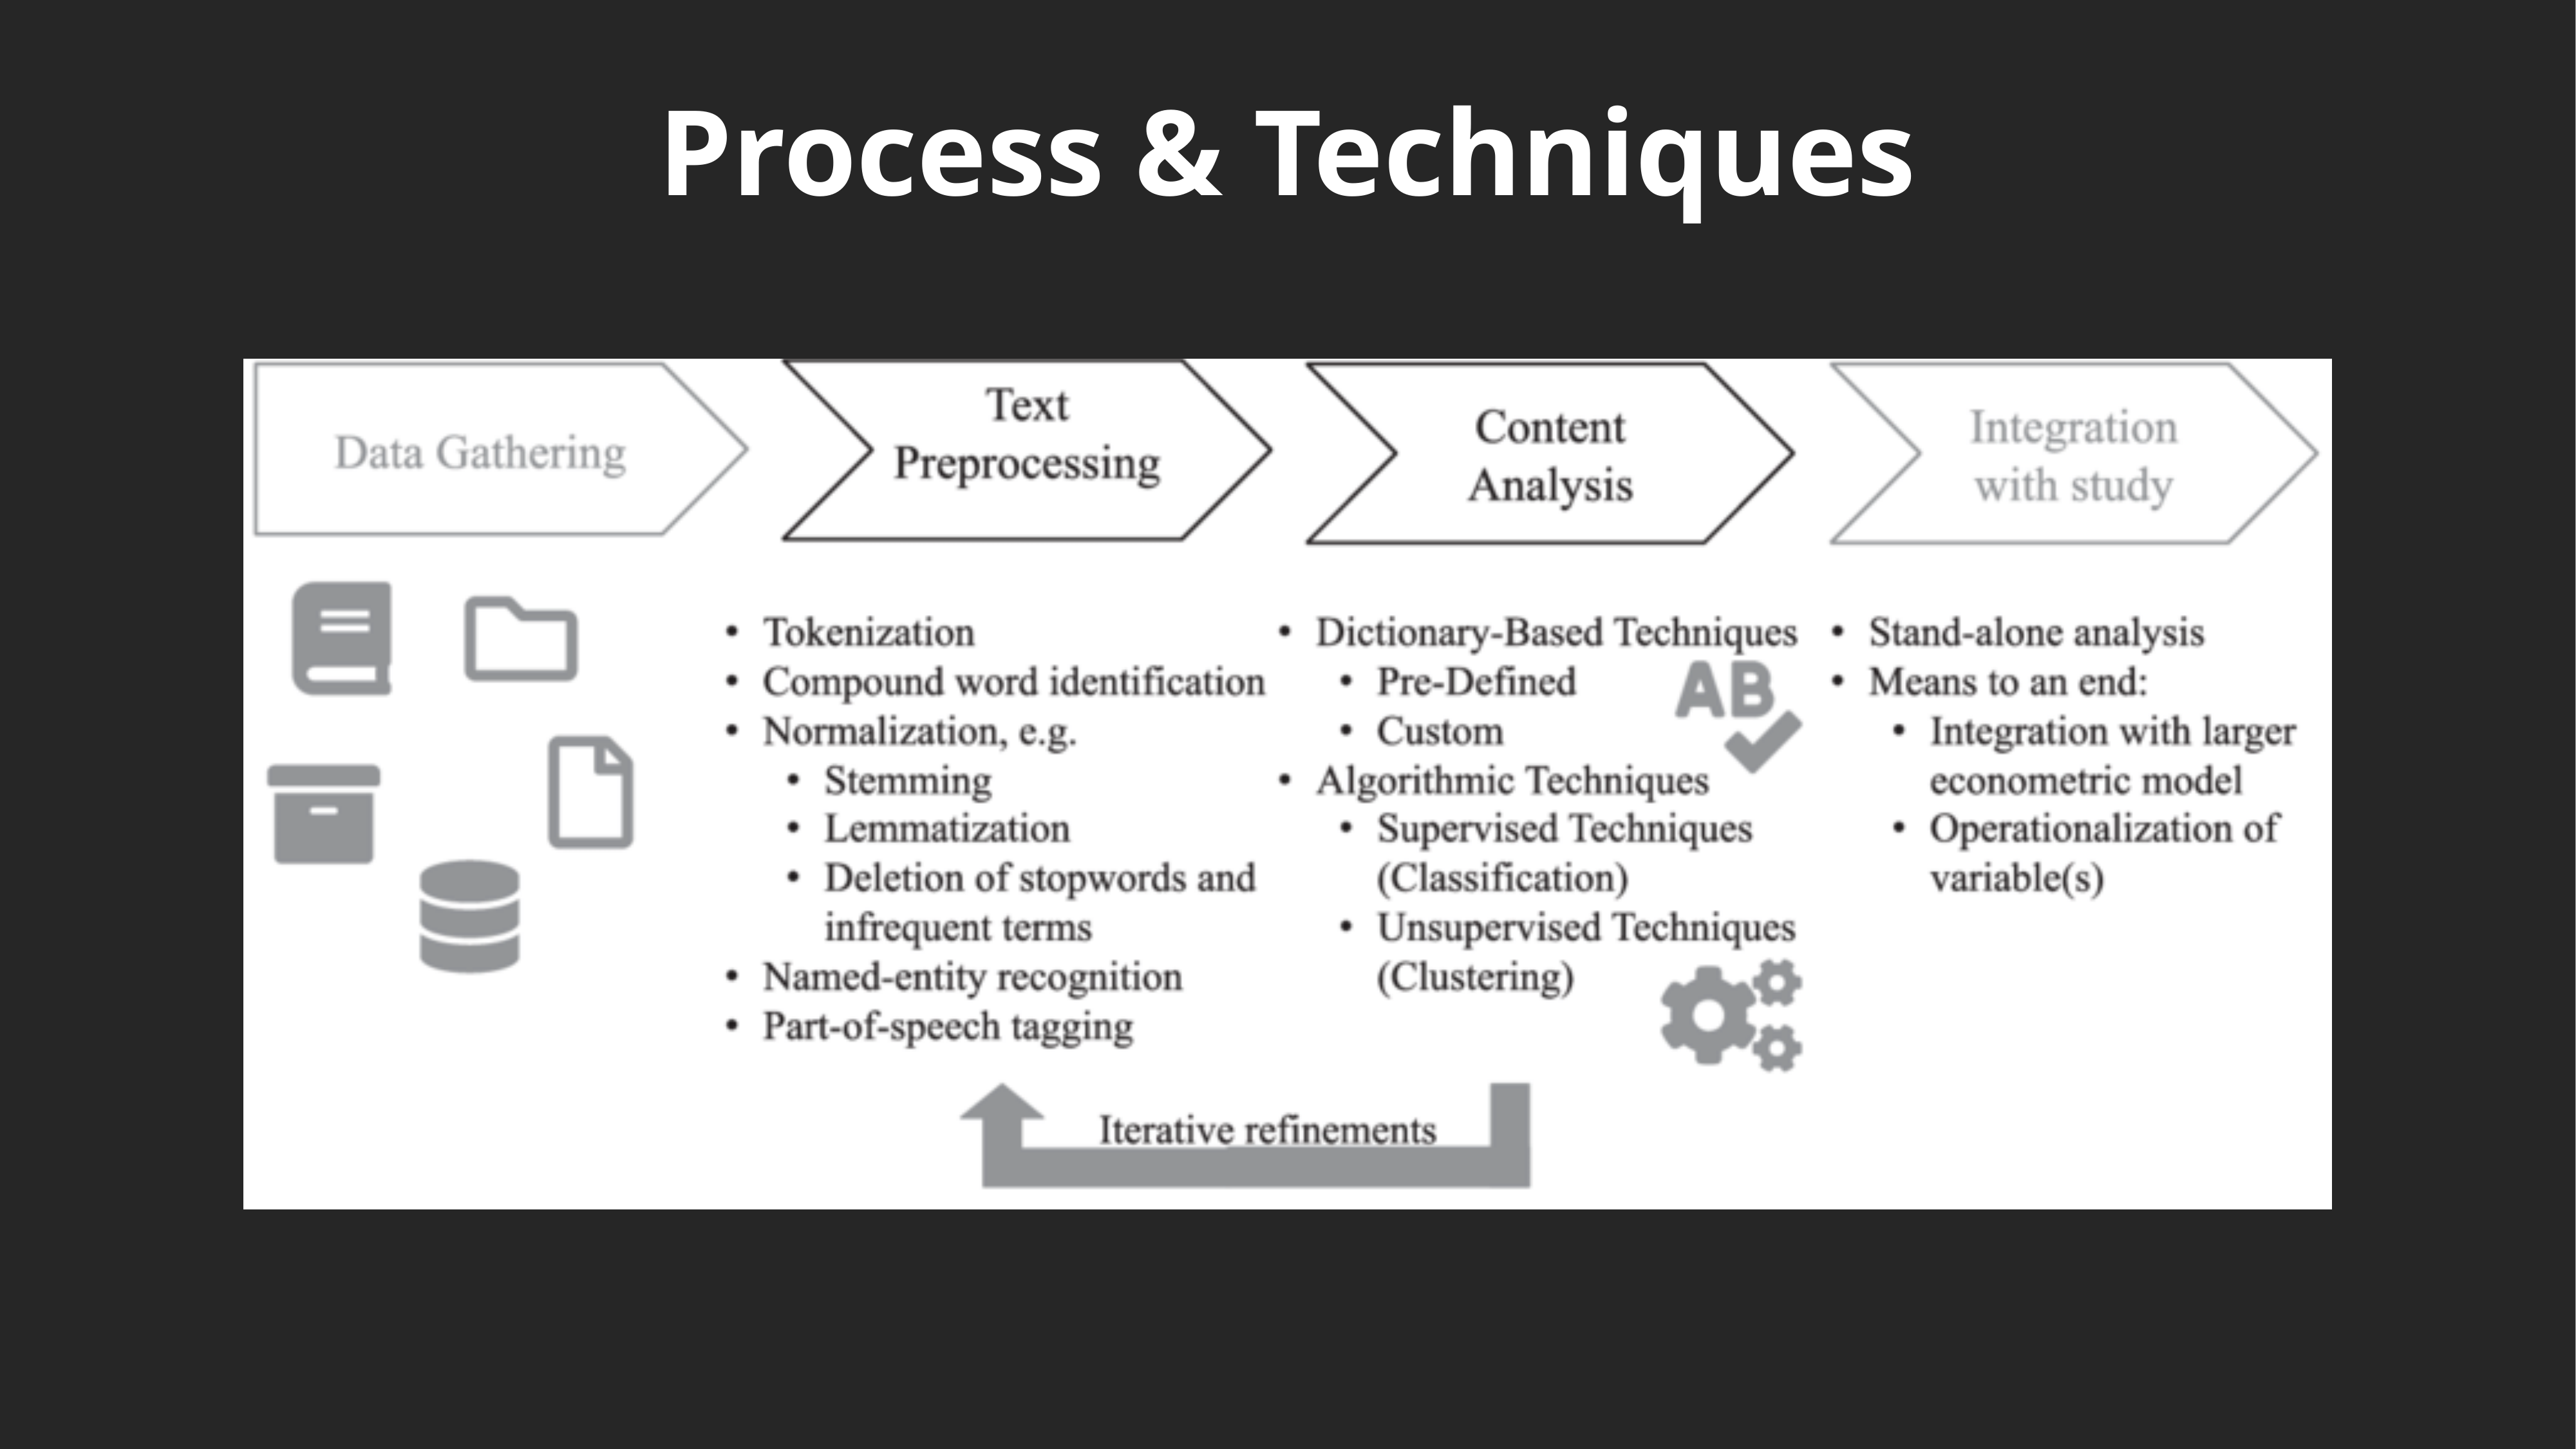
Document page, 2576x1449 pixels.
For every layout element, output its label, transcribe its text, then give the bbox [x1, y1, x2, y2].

picture [243, 359, 2332, 1209]
title Process & Techniques [129, 72, 2447, 314]
